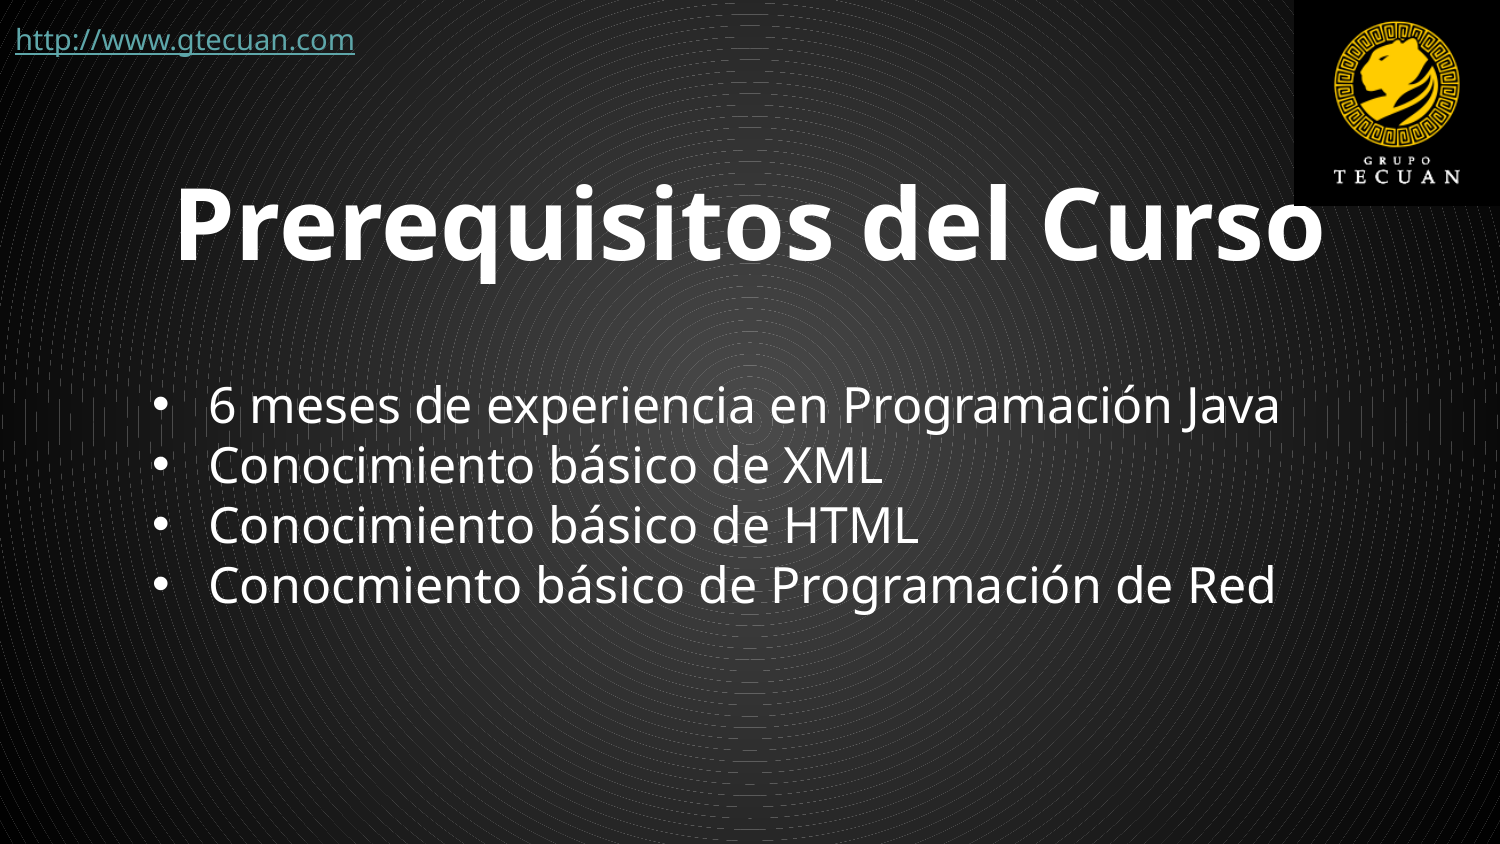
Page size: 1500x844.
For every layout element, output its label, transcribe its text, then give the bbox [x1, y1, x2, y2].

picture [1293, 0, 1500, 207]
subtitle http://www.gtecuan.com [0, 6, 386, 61]
text_box 6 meses de experiencia en Programación Java Conocimiento básico de XML Conocimiento básico de HTML Conocmiento básico de Programación de Red [137, 365, 1413, 681]
title Prerequisitos del Curso [112, 105, 1388, 296]
